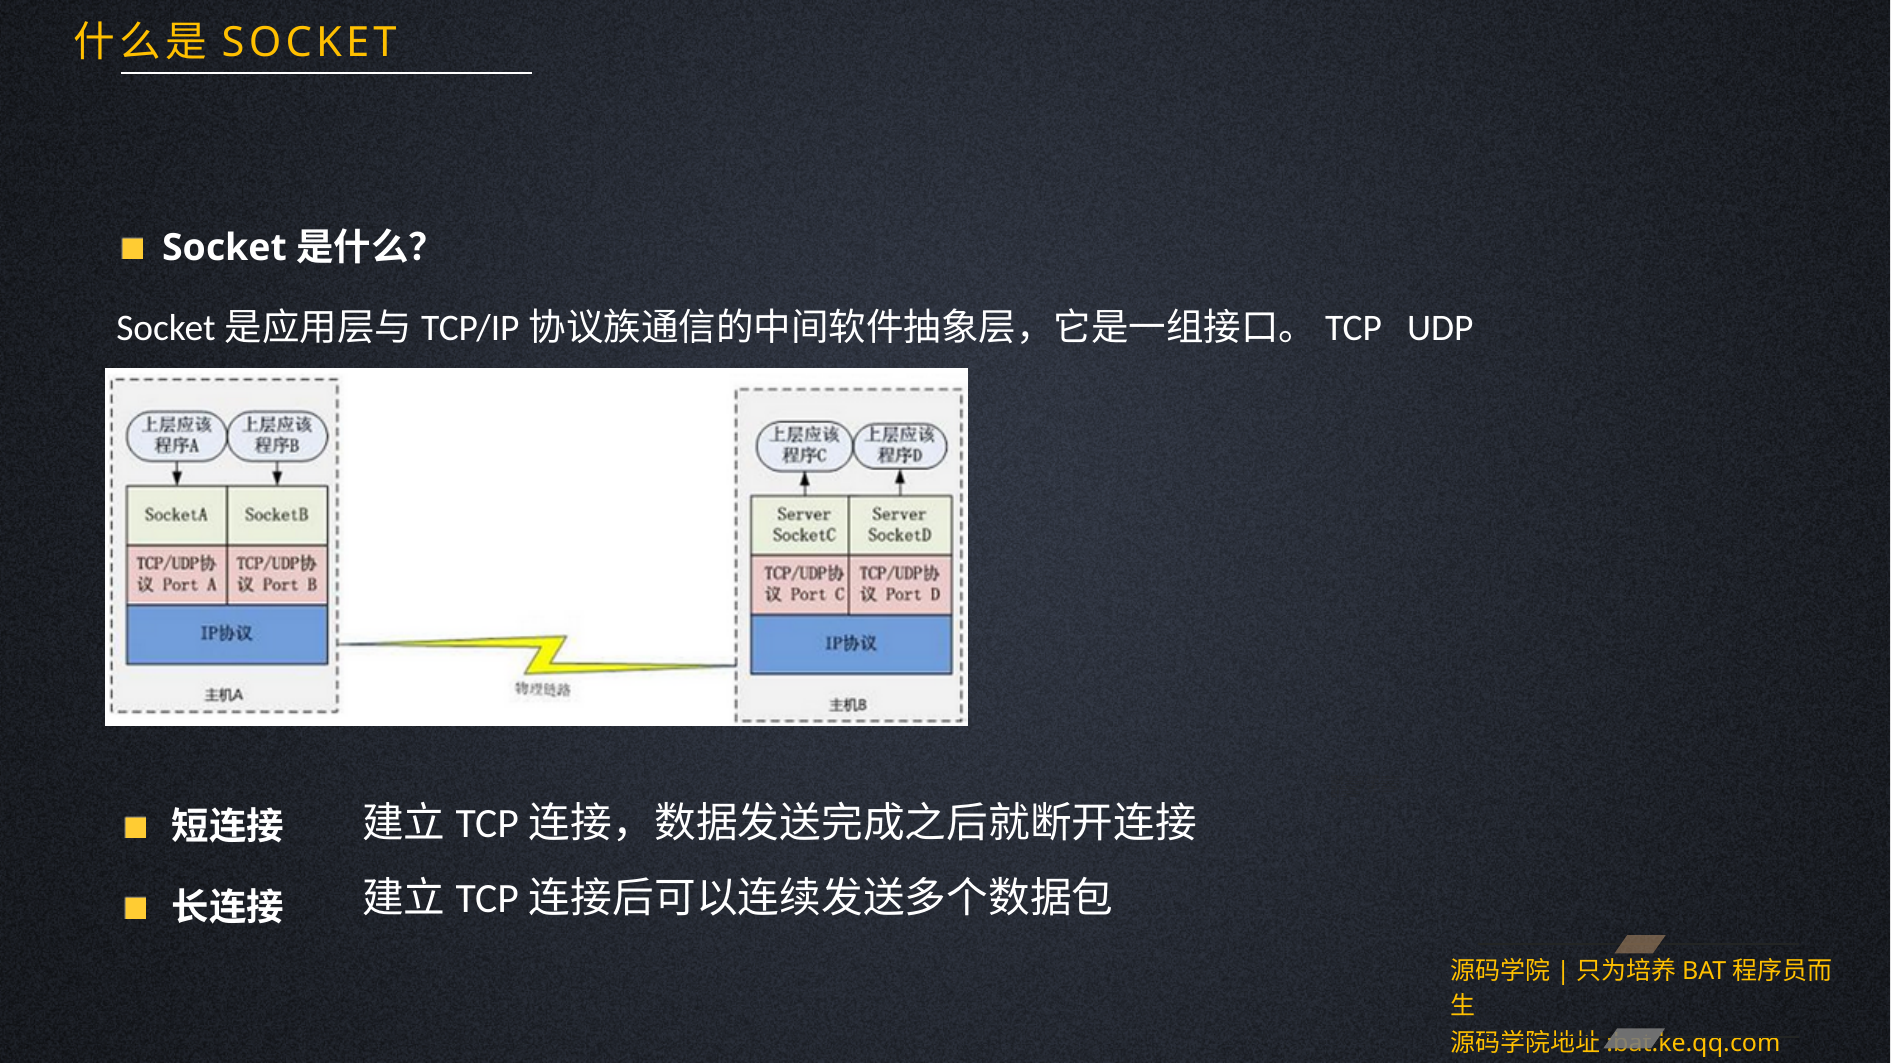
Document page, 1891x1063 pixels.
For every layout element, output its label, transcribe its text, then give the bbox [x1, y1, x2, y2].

text_box [1601, 1047, 1655, 1051]
text_box 短连接 长连接 [104, 772, 1600, 935]
text_box Socket是什么？ Socket是应用层与TCP/IP协议族通信的中间软件抽象层，它是一组接口。TCP UDP [101, 192, 1597, 356]
text_box 建立TCP连接后可以连续发送多个数据包 [347, 863, 1280, 929]
text_box [1609, 1026, 1667, 1036]
text_box 建立TCP连接，数据发送完成之后就断开连接 [347, 788, 1280, 853]
text_box 源码学院|只为培养BAT程序员而生 源码学院地址:bat.ke.qq.com [1435, 940, 1851, 1063]
picture [0, 0, 1891, 1063]
text_box 什么是SOCKET [59, 7, 651, 73]
text_box [1619, 932, 1668, 943]
